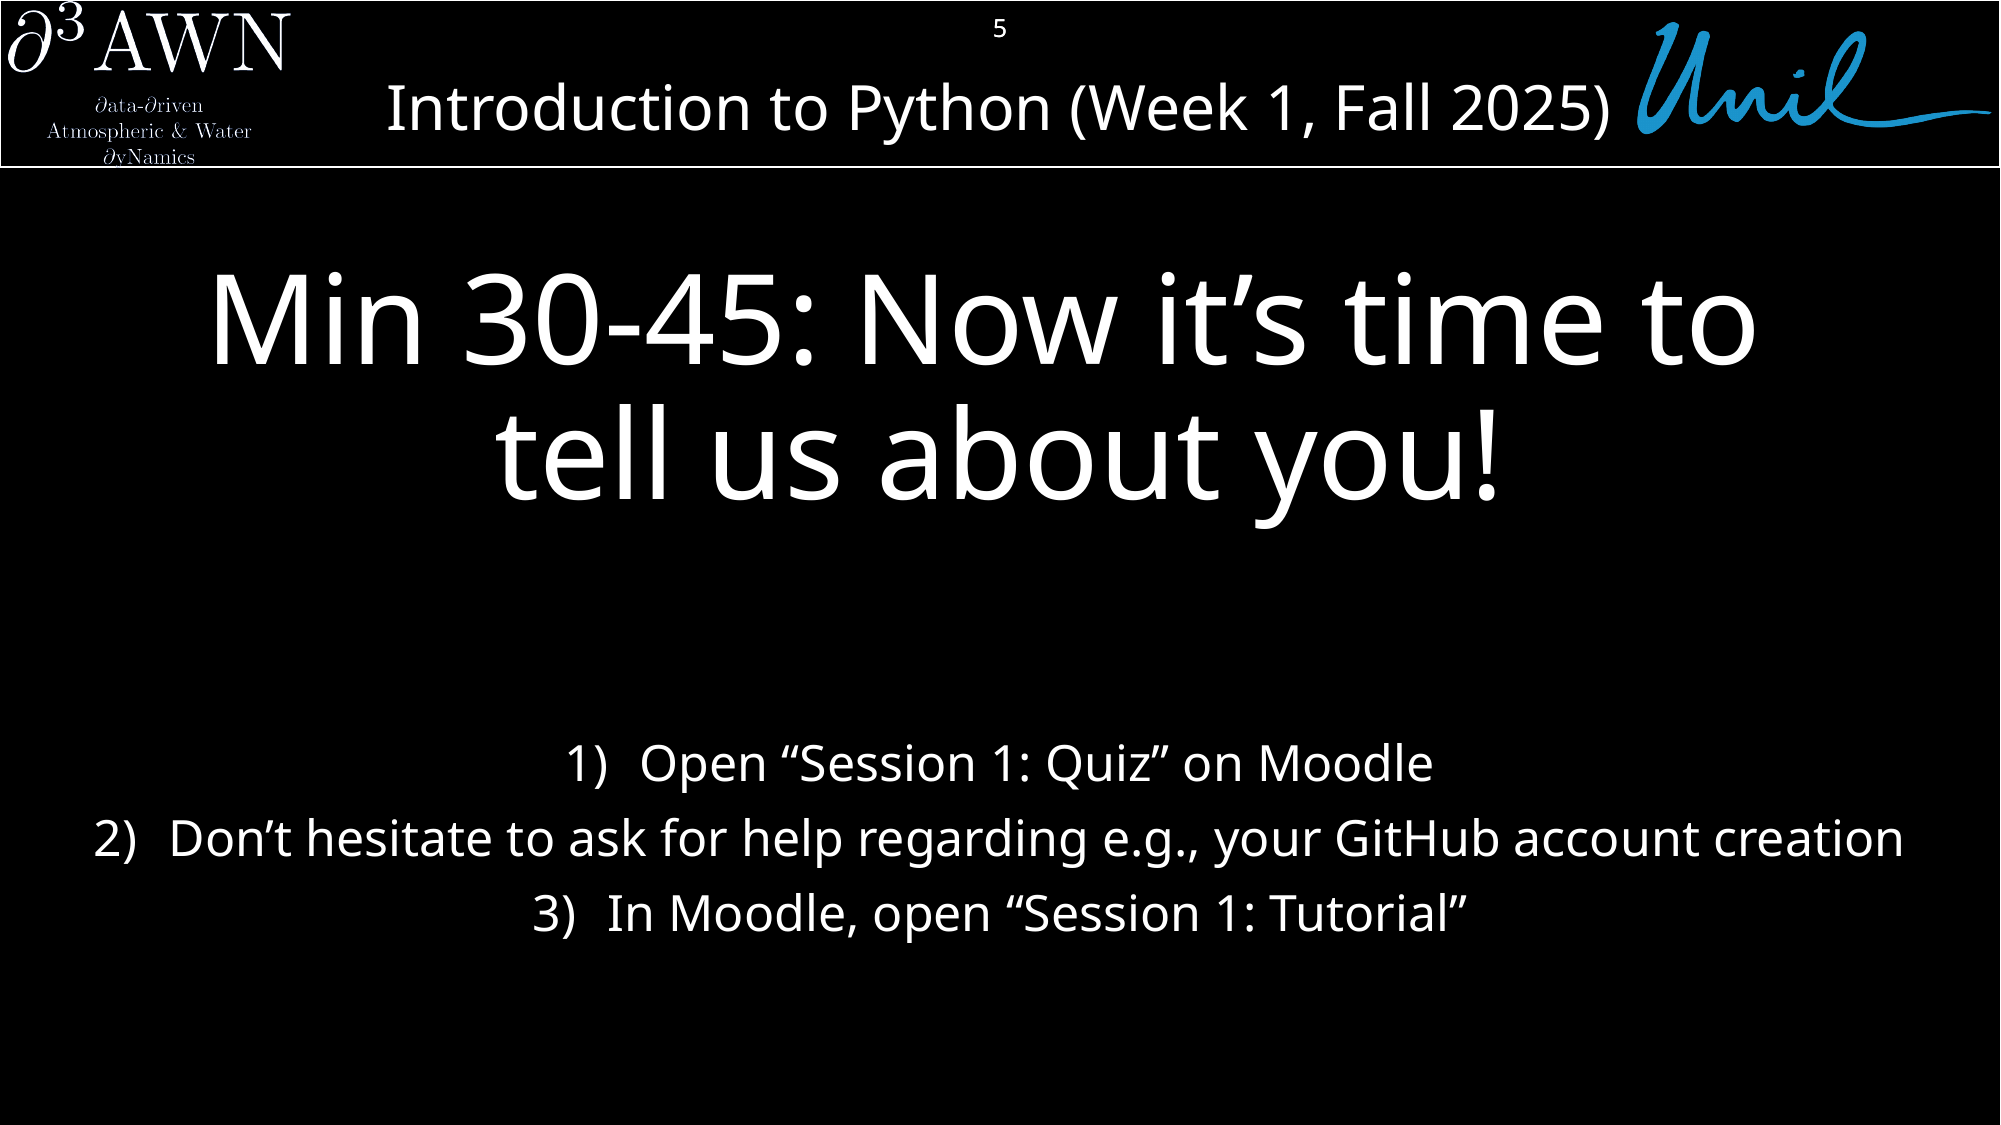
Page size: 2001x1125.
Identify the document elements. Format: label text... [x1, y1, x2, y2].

picture [0, 0, 298, 168]
title Min 30-45: Now it’s time to tell us about you! [150, 226, 1850, 535]
subtitle Open “Session 1: Quiz” on Moodle Don’t hesitate to ask for help regarding e.g., your GitHub account creation In Moodle, open “Session 1: Tutorial” [0, 730, 2000, 1125]
slide_number 5 [774, 0, 1225, 60]
picture [1609, 22, 2000, 145]
